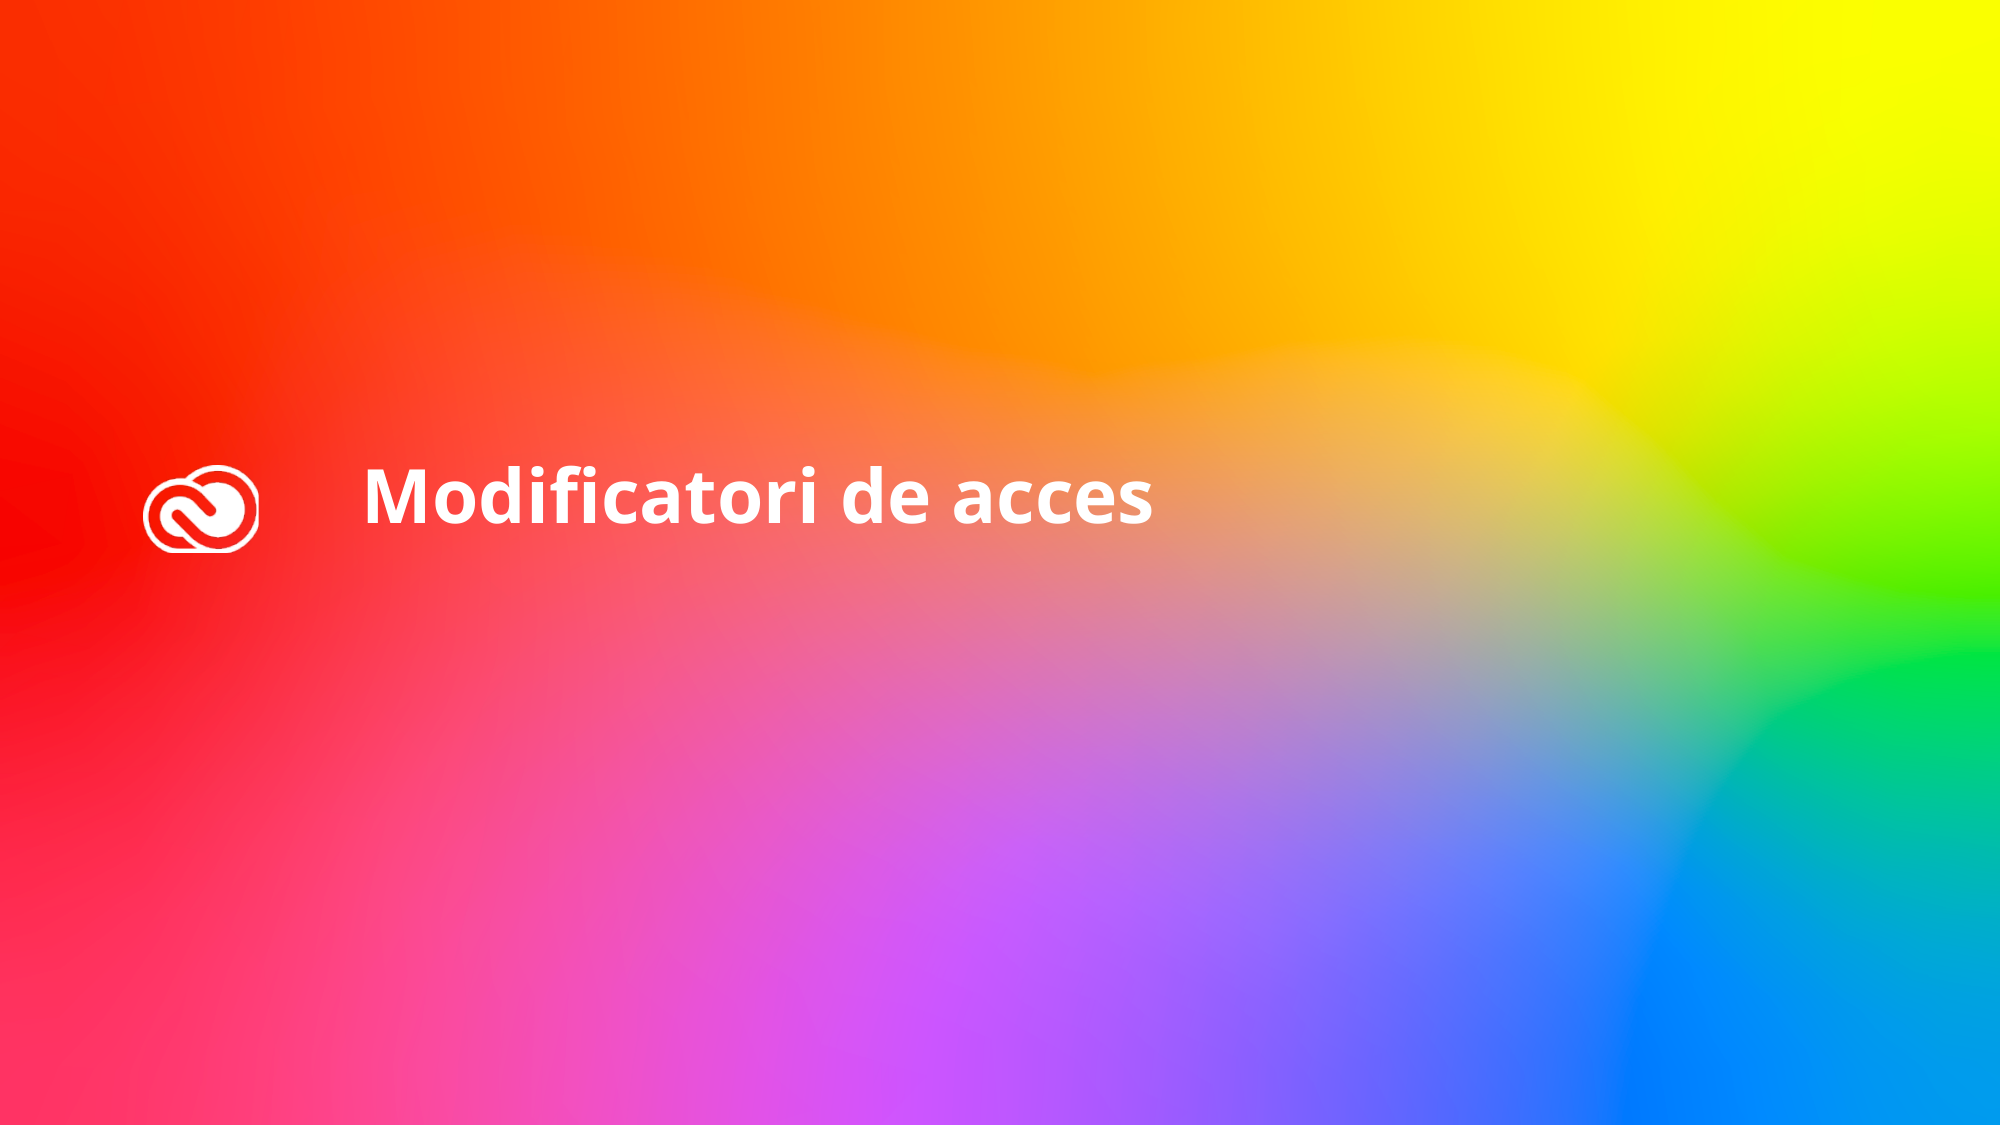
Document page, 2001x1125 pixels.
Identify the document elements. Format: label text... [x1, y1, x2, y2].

title Modificatori de acces [361, 458, 1827, 744]
picture [0, 0, 2000, 1125]
